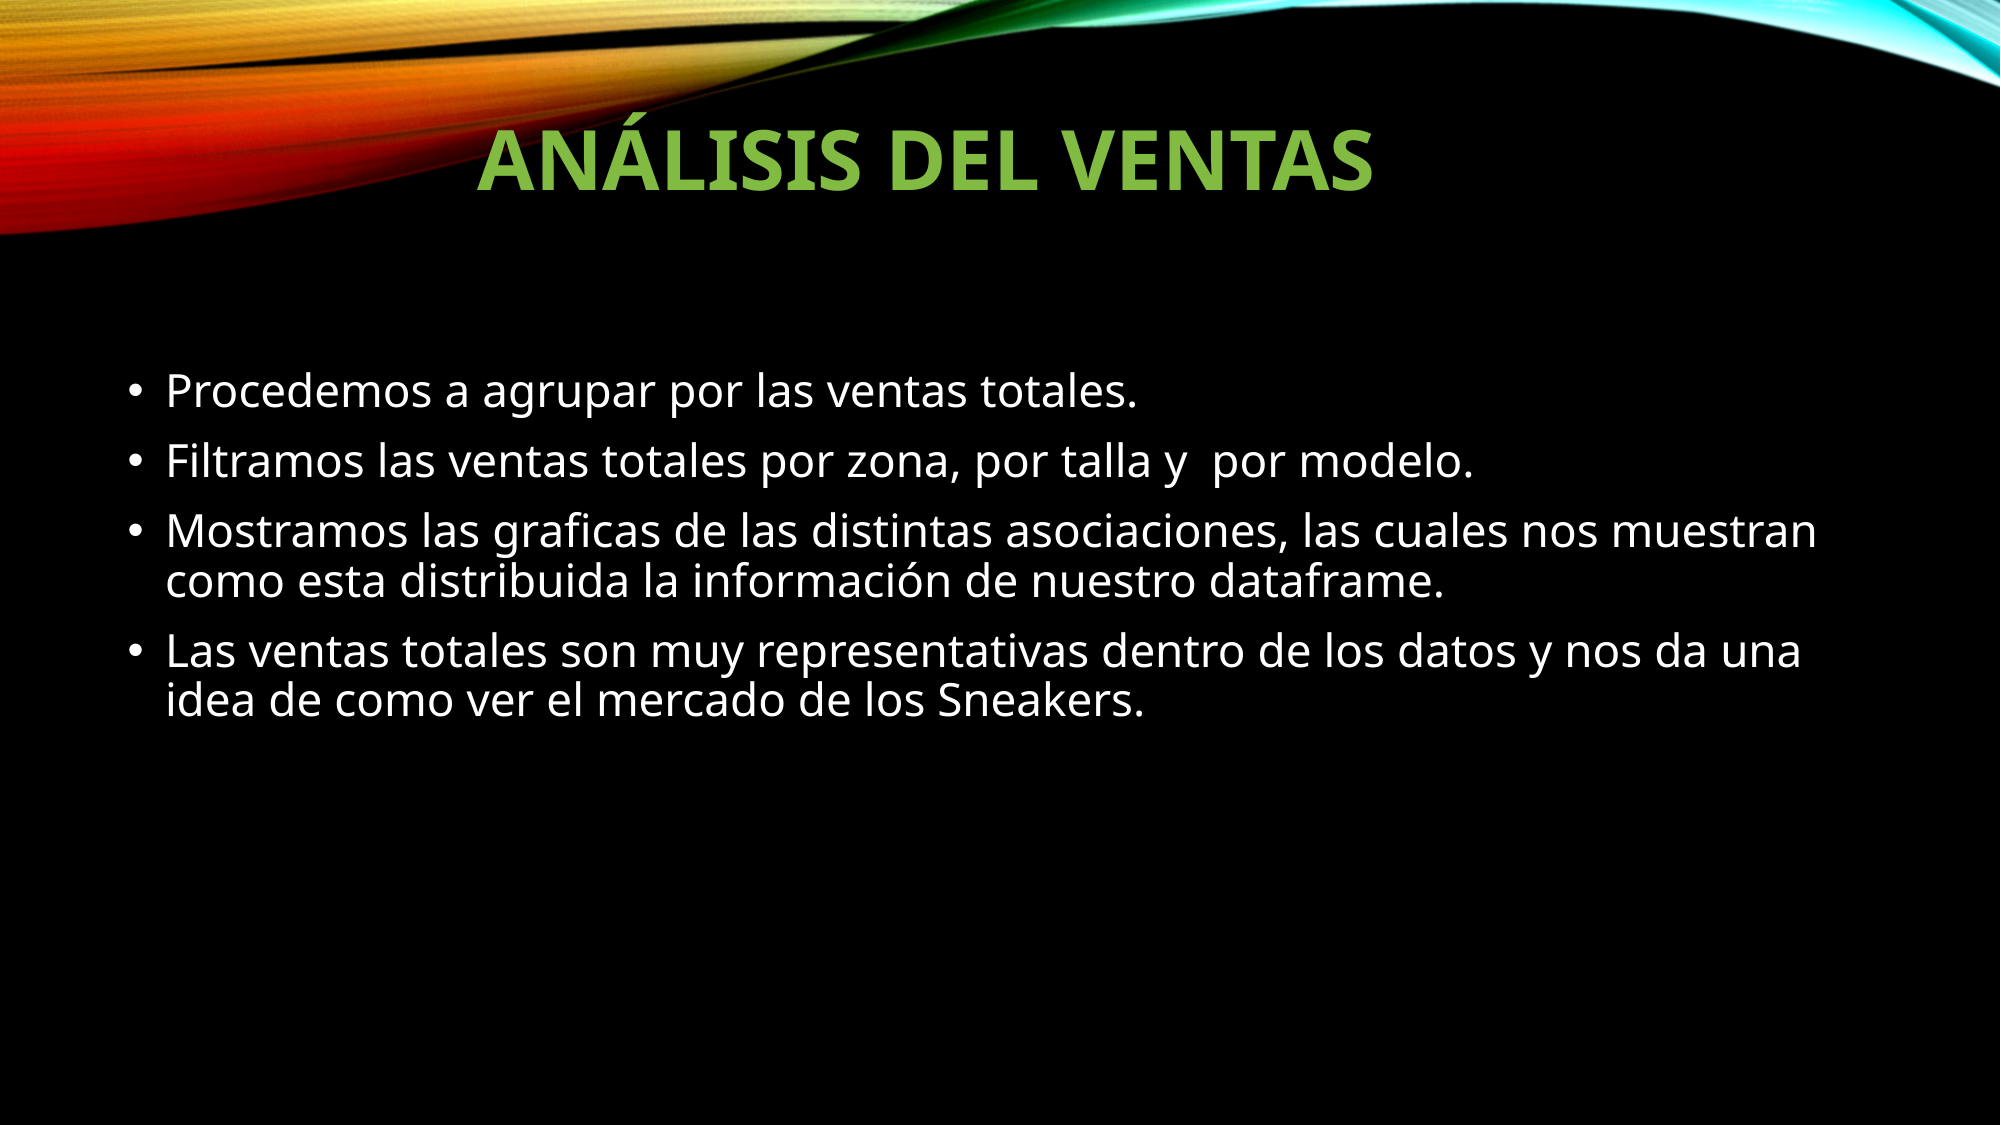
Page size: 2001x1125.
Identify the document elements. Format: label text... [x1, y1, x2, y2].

picture [0, 0, 2000, 237]
list Procedemos a agrupar por las ventas totales. Filtramos las ventas totales por zona, por talla y por modelo. Mostramos las graficas de las distintas asociaciones, las cuales nos muestran como esta distribuida la información de nuestro dataframe. Las ventas totales son muy representativas dentro de los datos y nos da una idea de como ver el mercado de los Sneakers. [112, 360, 1888, 1021]
title análisis del Ventas [242, 57, 1655, 270]
